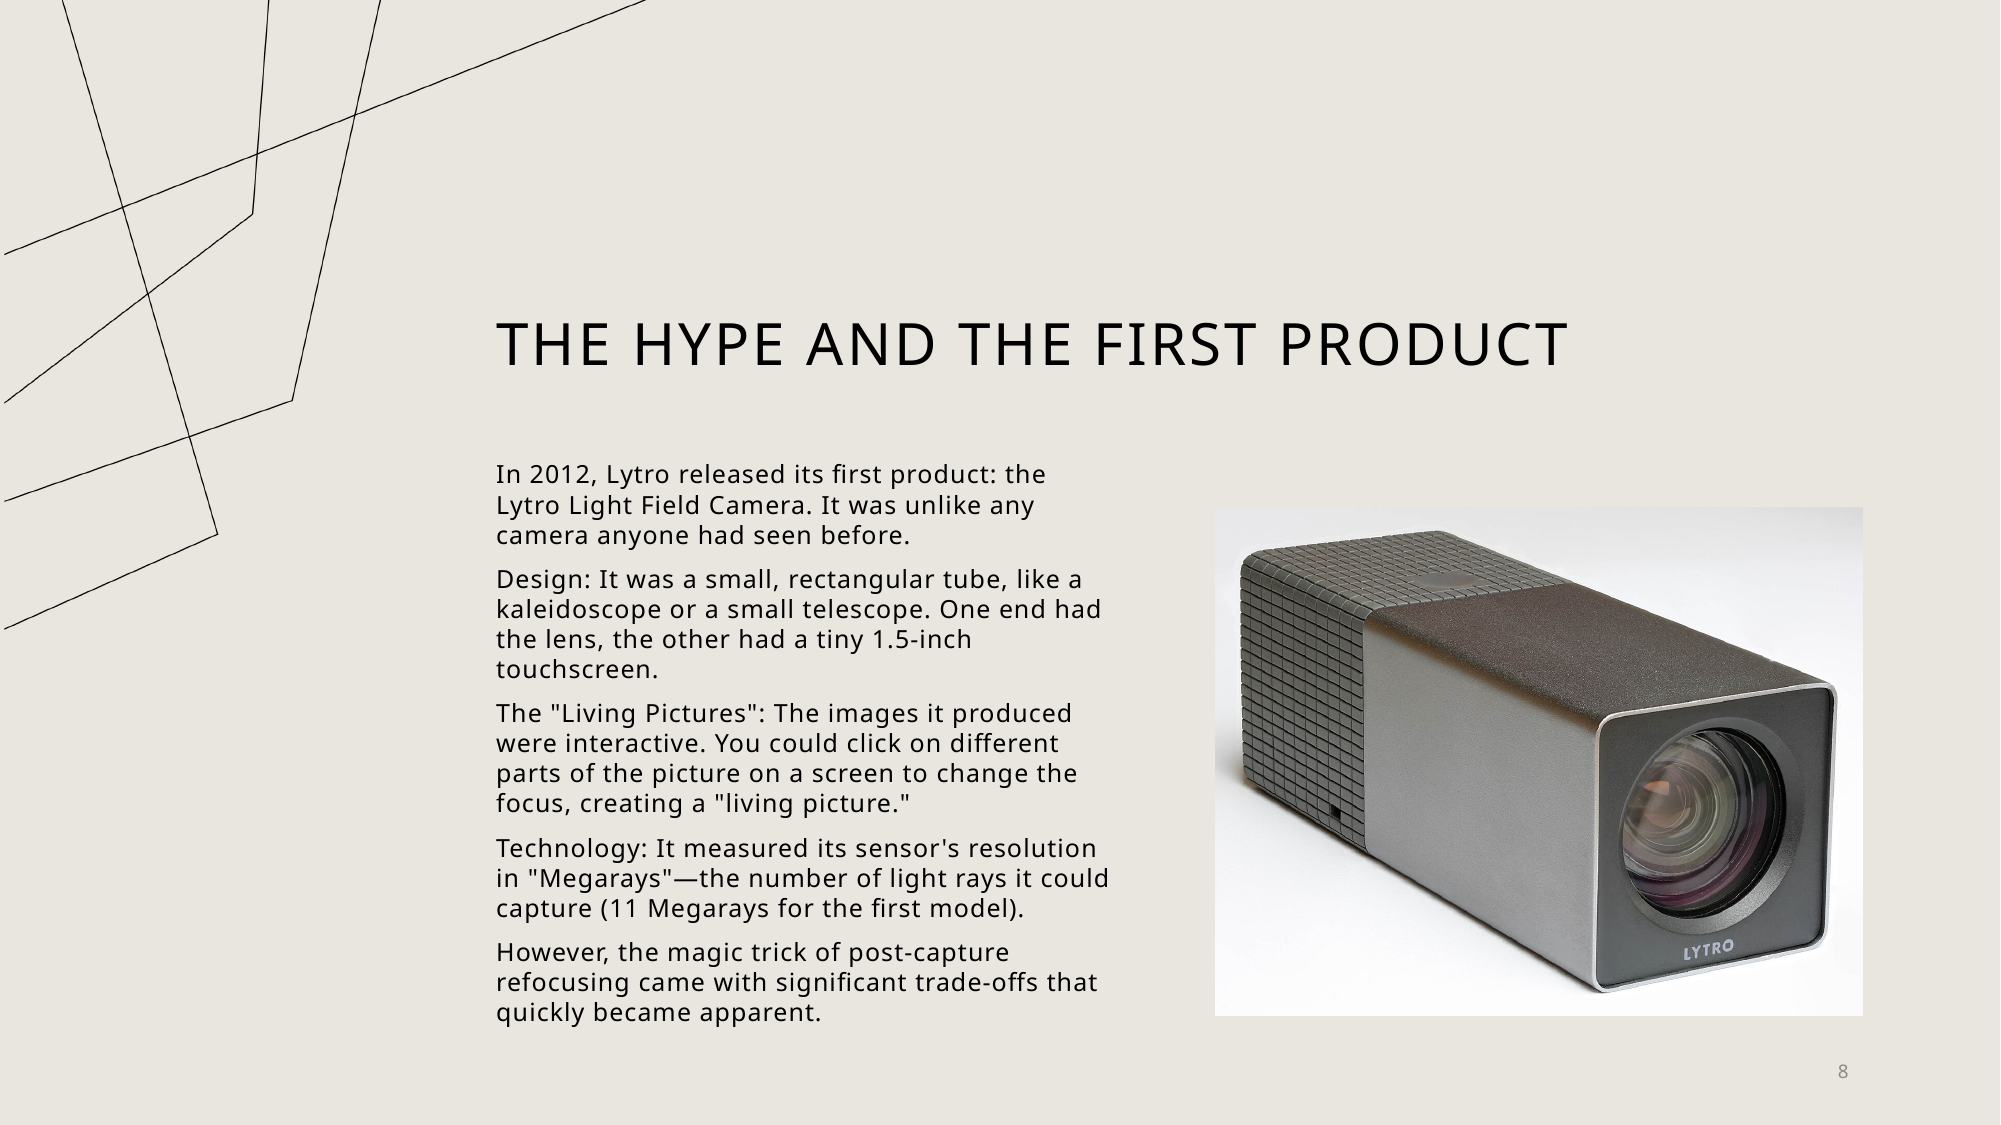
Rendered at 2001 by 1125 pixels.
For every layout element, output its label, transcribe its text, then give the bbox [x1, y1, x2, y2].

slide_number 8 [1701, 1042, 1864, 1103]
list In 2012, Lytro released its first product: the Lytro Light Field Camera. It was unlike any camera anyone had seen before. Design: It was a small, rectangular tube, like a kaleidoscope or a small telescope. One end had the lens, the other had a tiny 1.5-inch touchscreen. The "Living Pictures": The images it produced were interactive. You could click on different parts of the picture on a screen to change the focus, creating a "living picture." Technology: It measured its sensor's resolution in "Megarays"—the number of light rays it could capture (11 Megarays for the first model). However, the magic trick of post-capture refocusing came with significant trade-offs that quickly became apparent. [481, 458, 1129, 1064]
title The Hype and the First Product [481, 93, 1863, 386]
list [1215, 507, 1863, 1016]
picture [4, 0, 676, 642]
